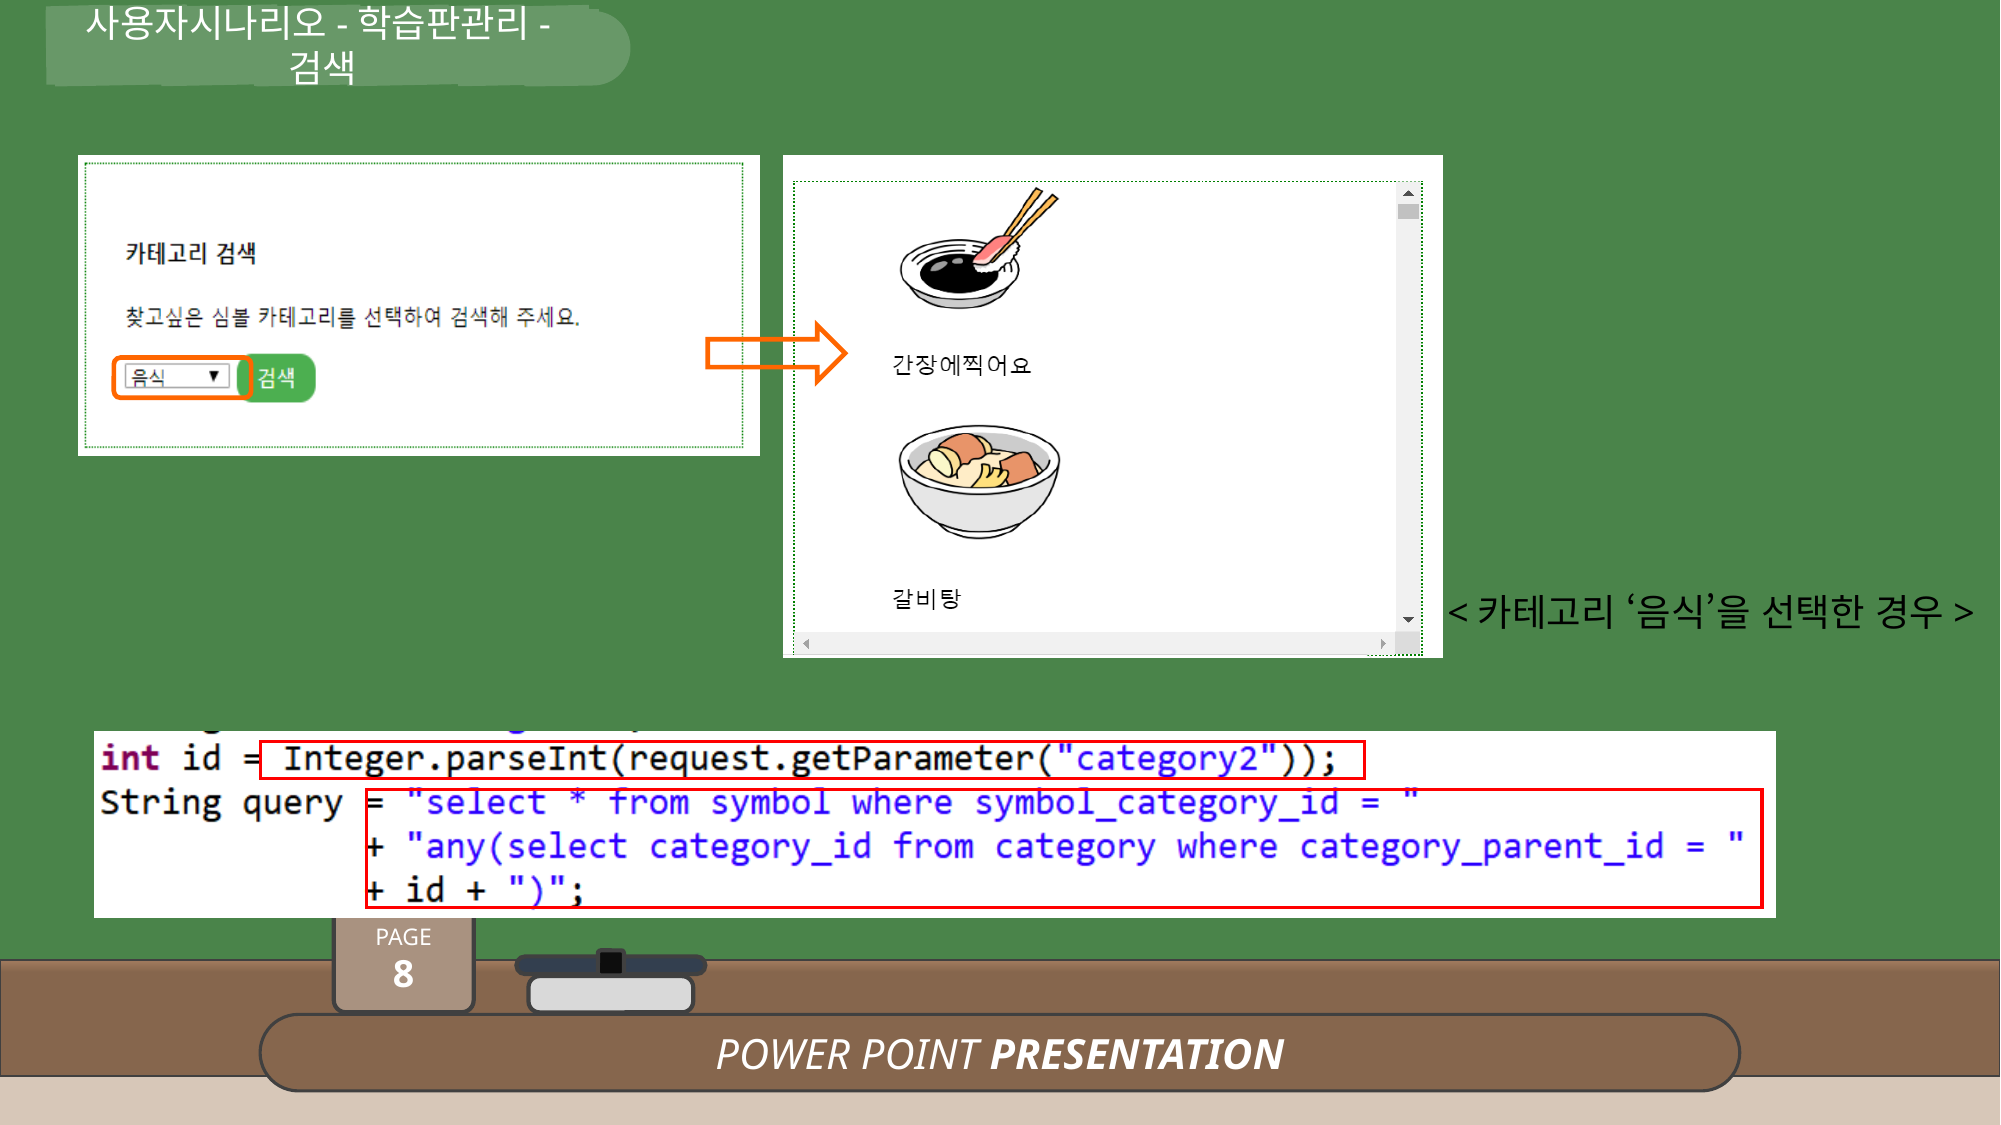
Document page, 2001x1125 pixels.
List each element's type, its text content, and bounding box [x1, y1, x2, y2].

picture [78, 155, 760, 456]
text_box PAGE 8 [332, 918, 475, 1014]
text_box [468, 959, 516, 1013]
text_box POWER POINT PRESENTATION [259, 1013, 1741, 1092]
text_box [706, 959, 2000, 1077]
picture [94, 731, 1776, 918]
text_box [0, 1077, 2000, 1125]
text_box 사용자시나리오-학습판관리-검색 [47, 40, 598, 51]
picture [783, 155, 1443, 658]
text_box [516, 950, 706, 1013]
text_box [760, 338, 783, 369]
text_box <카테고리 ‘음식’을 선택한 경우> [1443, 581, 1990, 642]
text_box [0, 959, 340, 1077]
